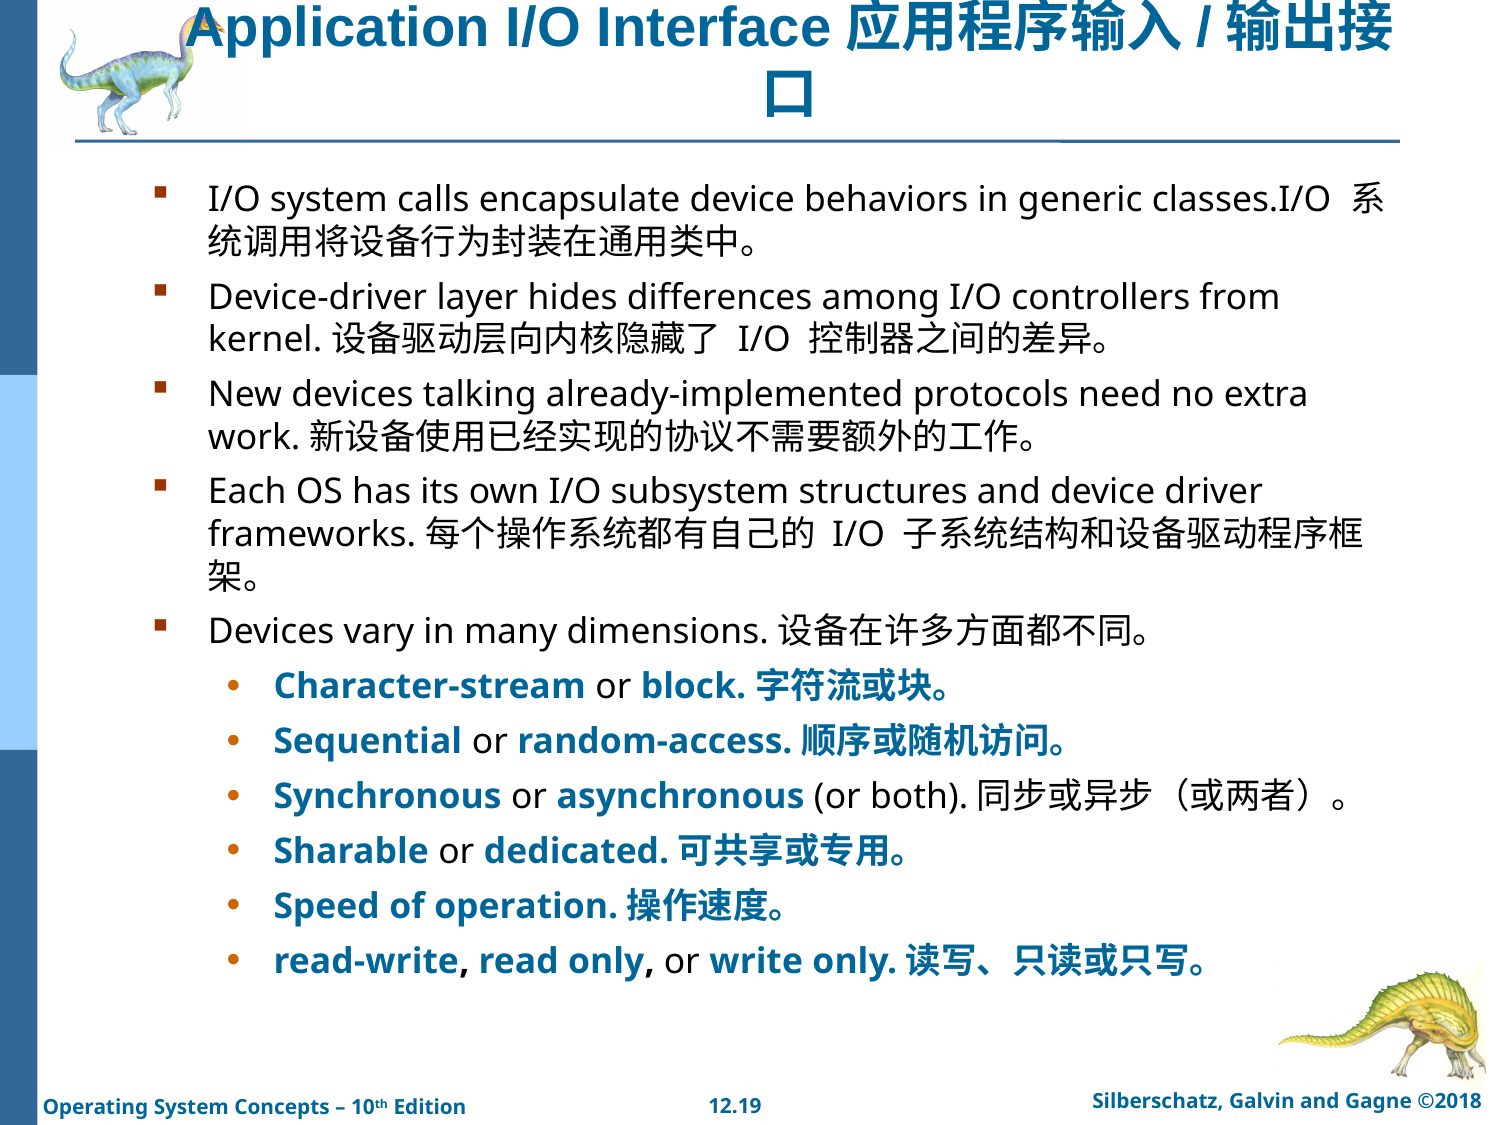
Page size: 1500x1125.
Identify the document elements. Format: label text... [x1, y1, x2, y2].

picture [200, 17, 208, 29]
list I/O system calls encapsulate device behaviors in generic classes.I/O 系统调用将设备行为封装在通用类中。 Device-driver layer hides differences among I/O controllers from kernel.设备驱动层向内核隐藏了 I/O 控制器之间的差异。 New devices talking already-implemented protocols need no extra work.新设备使用已经实现的协议不需要额外的工作。 Each OS has its own I/O subsystem structures and device driver frameworks.每个操作系统都有自己的 I/O 子系统结构和设备驱动程序框架。 Devices vary in many dimensions.设备在许多方面都不同。 Character-stream or block.字符流或块。 Sequential or random-access.顺序或随机访问。 Synchronous or asynchronous (or both).同步或异步（或两者）。 Sharable or dedicated.可共享或专用。 Speed of operation.操作速度。 read-write, read only, or write only.读写、只读或只写。 [136, 168, 1406, 912]
title Application I/O Interface应用程序输入/输出接口 [153, 37, 1425, 133]
picture [1275, 959, 1486, 1090]
picture [46, 0, 243, 149]
picture [236, 22, 243, 37]
